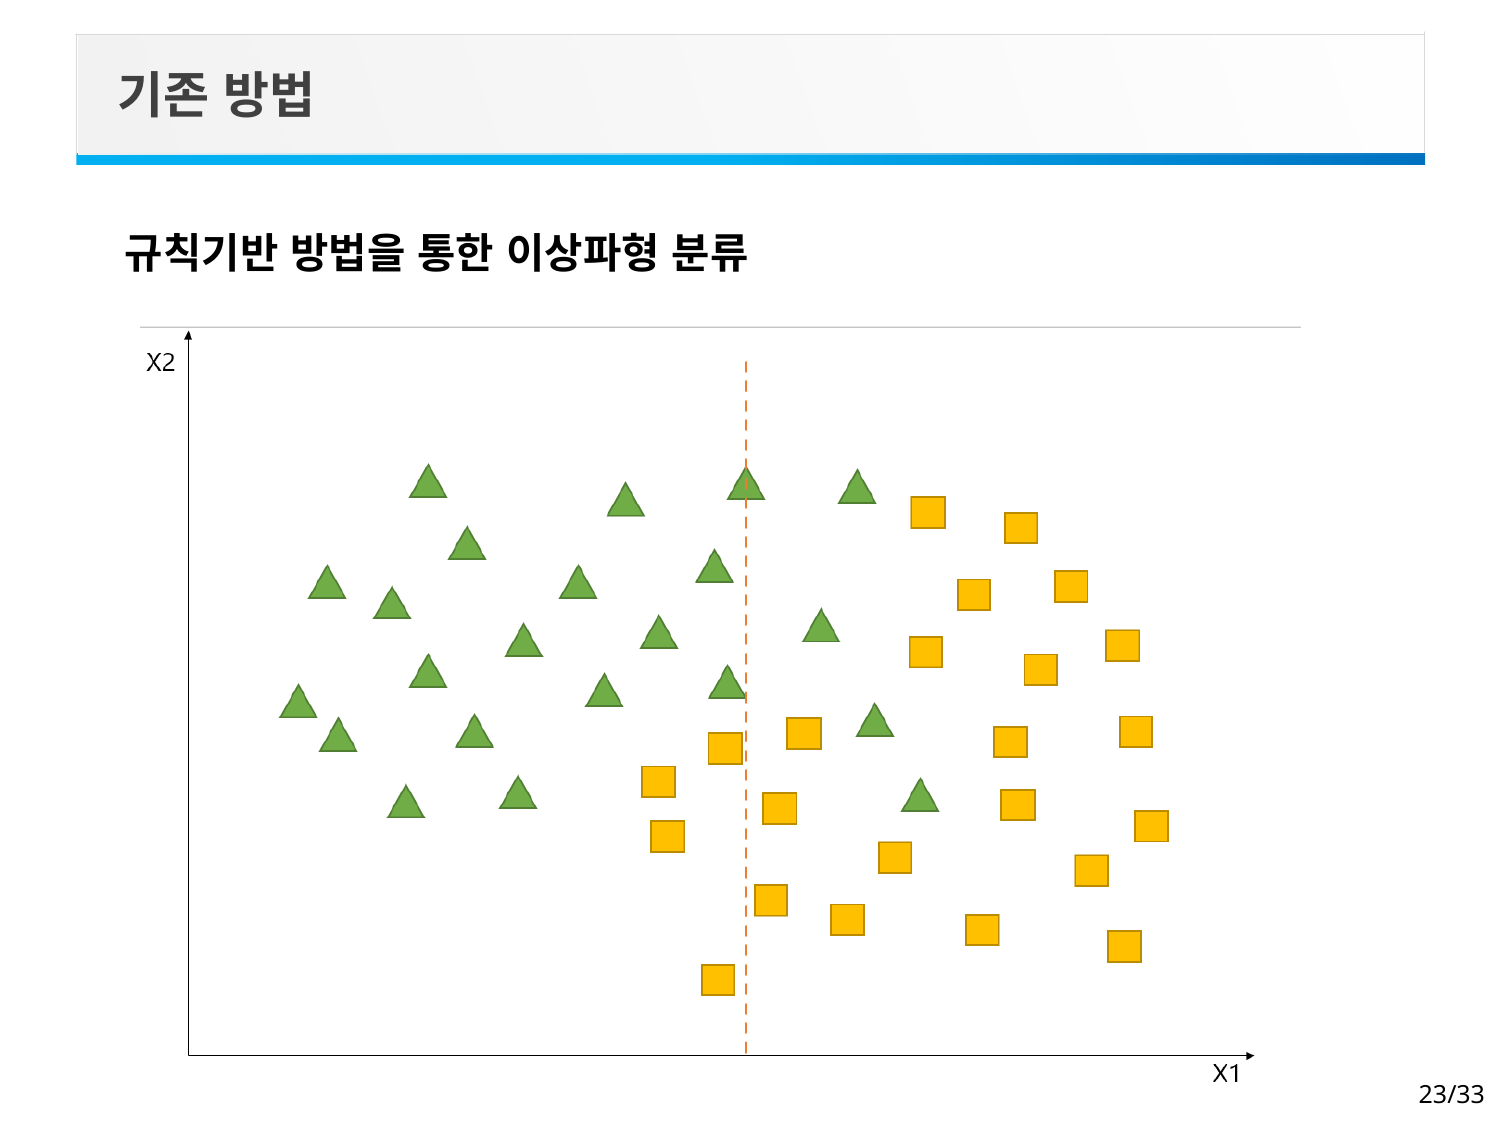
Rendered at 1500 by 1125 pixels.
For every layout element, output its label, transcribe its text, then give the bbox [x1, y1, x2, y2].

text_box 규칙기반 방법을 통한 이상파형 분류 [109, 219, 764, 285]
text_box 기존 방법 [111, 58, 1329, 130]
slide_number 23/33 [1162, 1065, 1500, 1125]
picture [139, 326, 1301, 1096]
